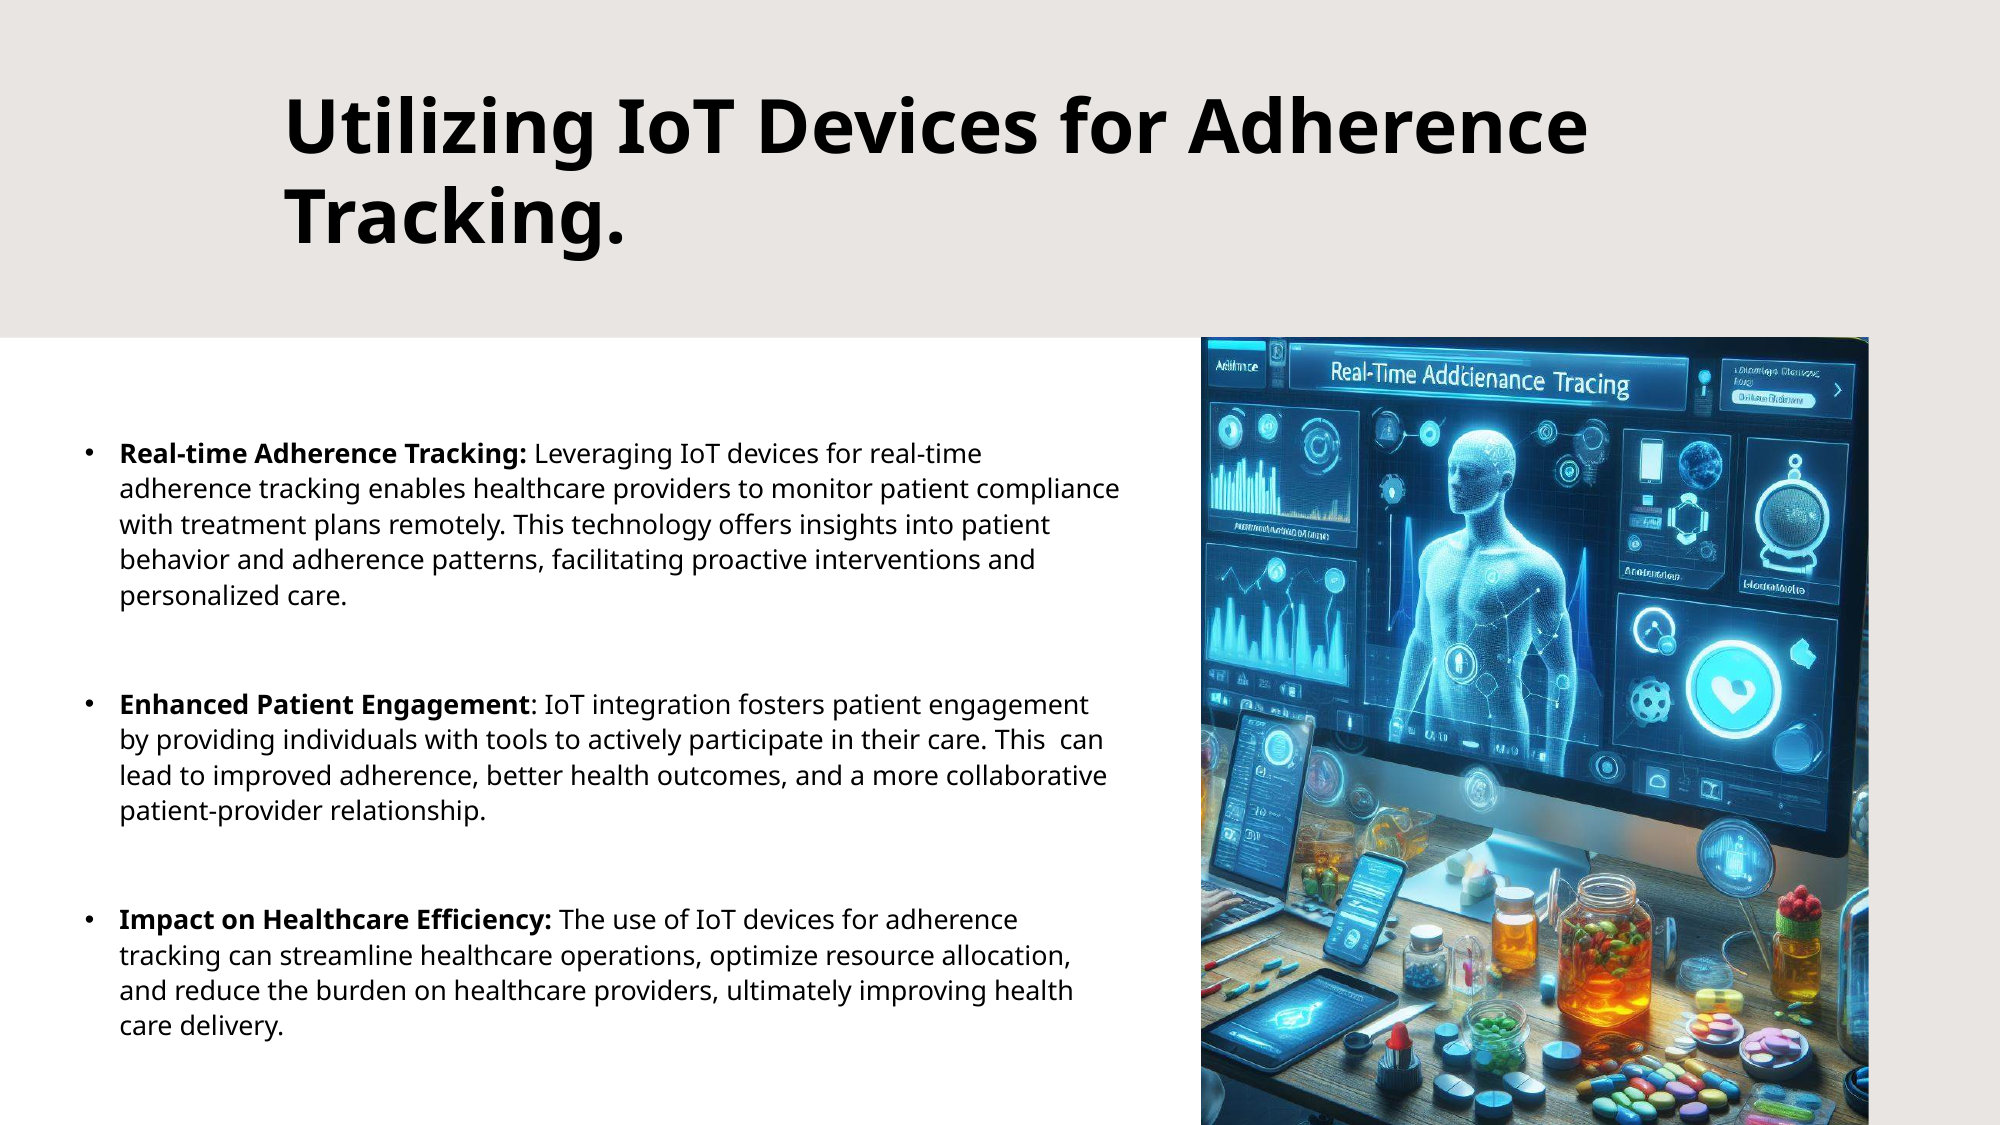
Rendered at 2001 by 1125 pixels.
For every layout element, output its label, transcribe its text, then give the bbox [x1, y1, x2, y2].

list Real-time Adherence Tracking: Leveraging IoT devices for real-time adherence tracking enables healthcare providers to monitor patient compliance with treatment plans remotely. This technology offers insights into patient behavior and adherence patterns, facilitating proactive interventions and personalized care. Enhanced Patient Engagement: IoT integration fosters patient engagement by providing individuals with tools to actively participate in their care. This can lead to improved adherence, better health outcomes, and a more collaborative patient-provider relationship. Impact on Healthcare Efficiency: The use of IoT devices for adherence tracking can streamline healthcare operations, optimize resource allocation, and reduce the burden on healthcare providers, ultimately improving health care delivery. [69, 425, 1136, 1054]
title Utilizing IoT Devices for Adherence Tracking. [268, 71, 1827, 267]
text_box [0, 0, 2000, 1125]
text_box [0, 336, 1870, 1125]
picture [1201, 337, 1869, 1125]
